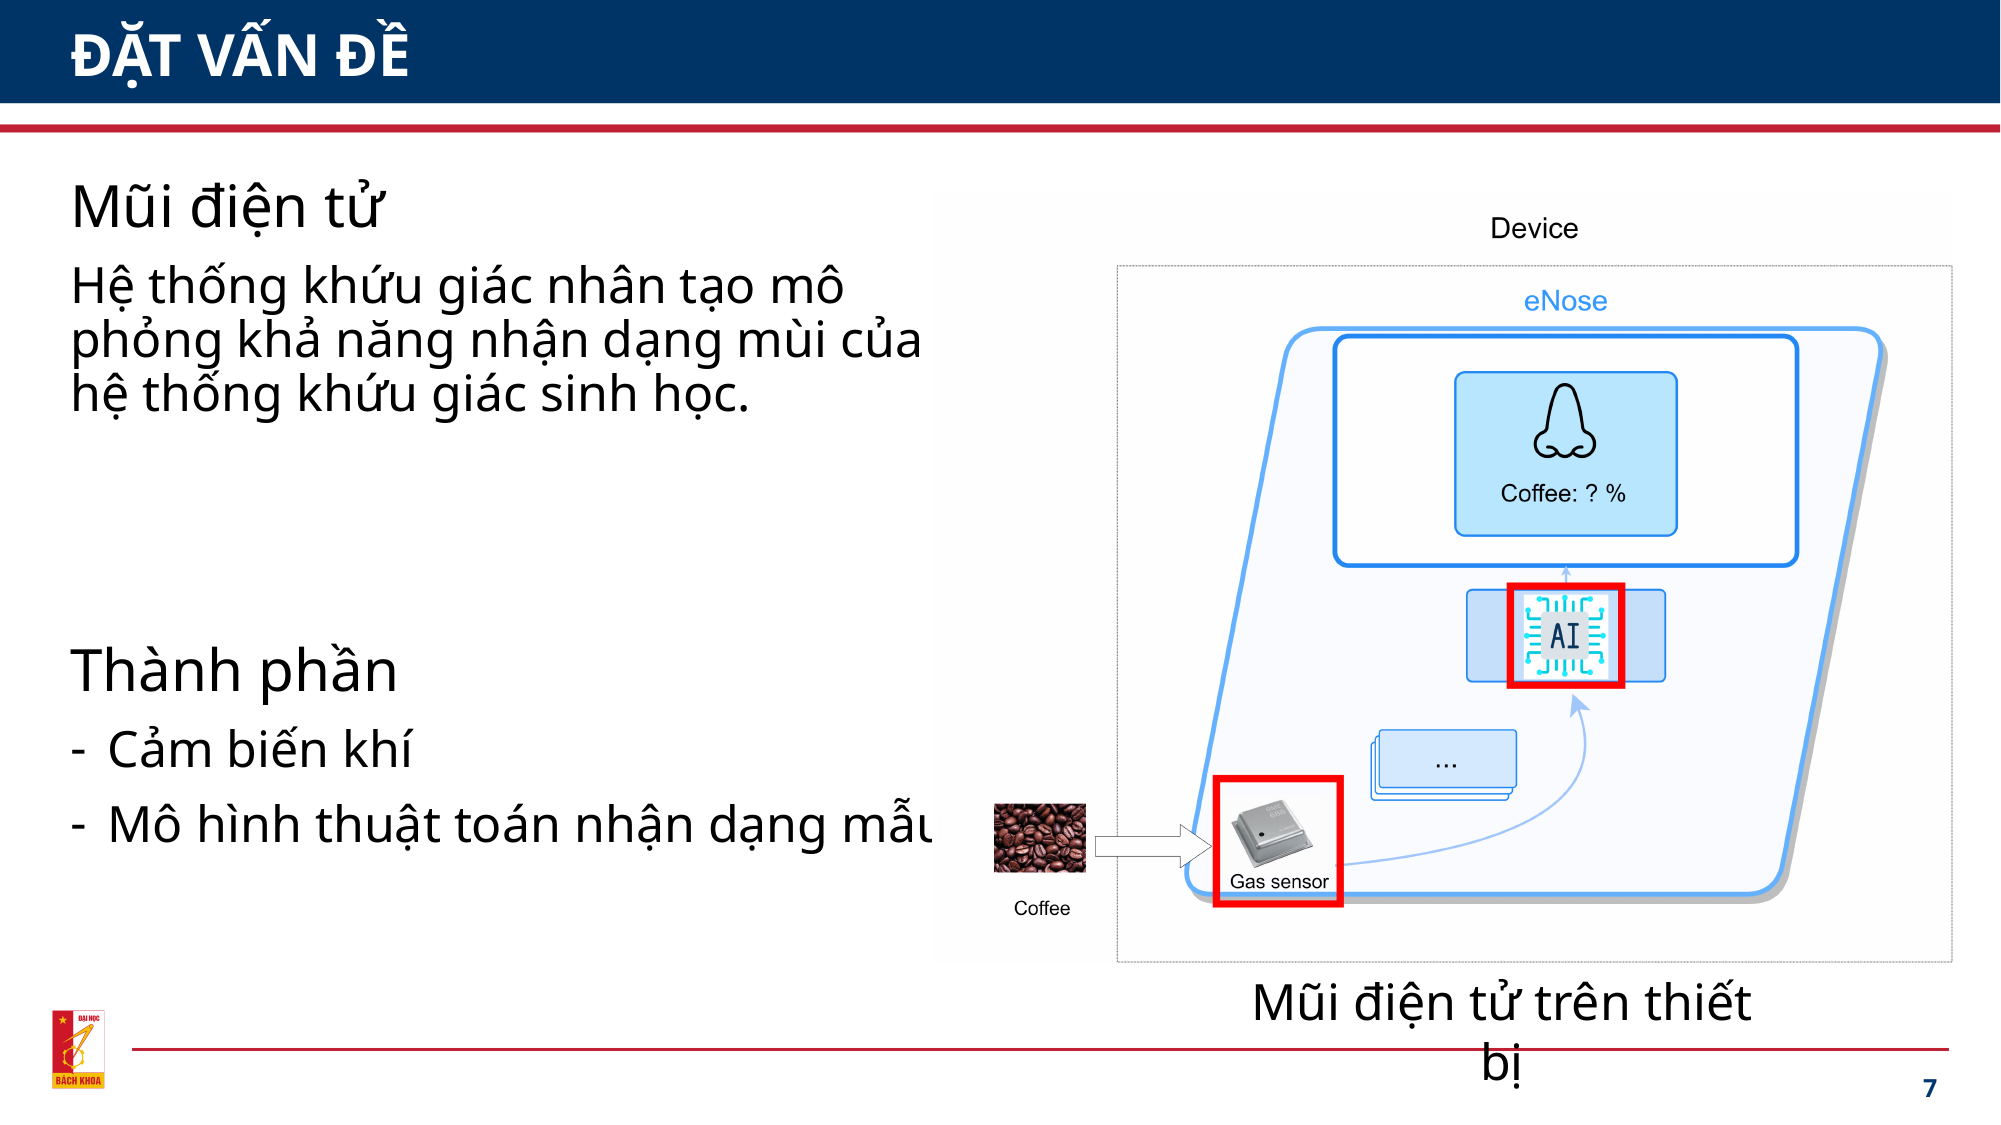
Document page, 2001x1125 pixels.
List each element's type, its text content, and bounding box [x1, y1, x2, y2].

list Mũi điện tử Hệ thống khứu giác nhân tạo mô phỏng khả năng nhận dạng mùi của hệ thống khứu giác sinh học. Thành phần Cảm biến khí Mô hình thuật toán nhận dạng mẫu [55, 169, 1000, 1007]
title ĐẶT VẤN ĐỀ [55, 18, 1945, 90]
picture [0, 0, 2001, 1125]
slide_number 7 [1502, 1065, 1953, 1125]
text_box Mũi điện tử trên thiết bị [1217, 963, 1787, 1098]
